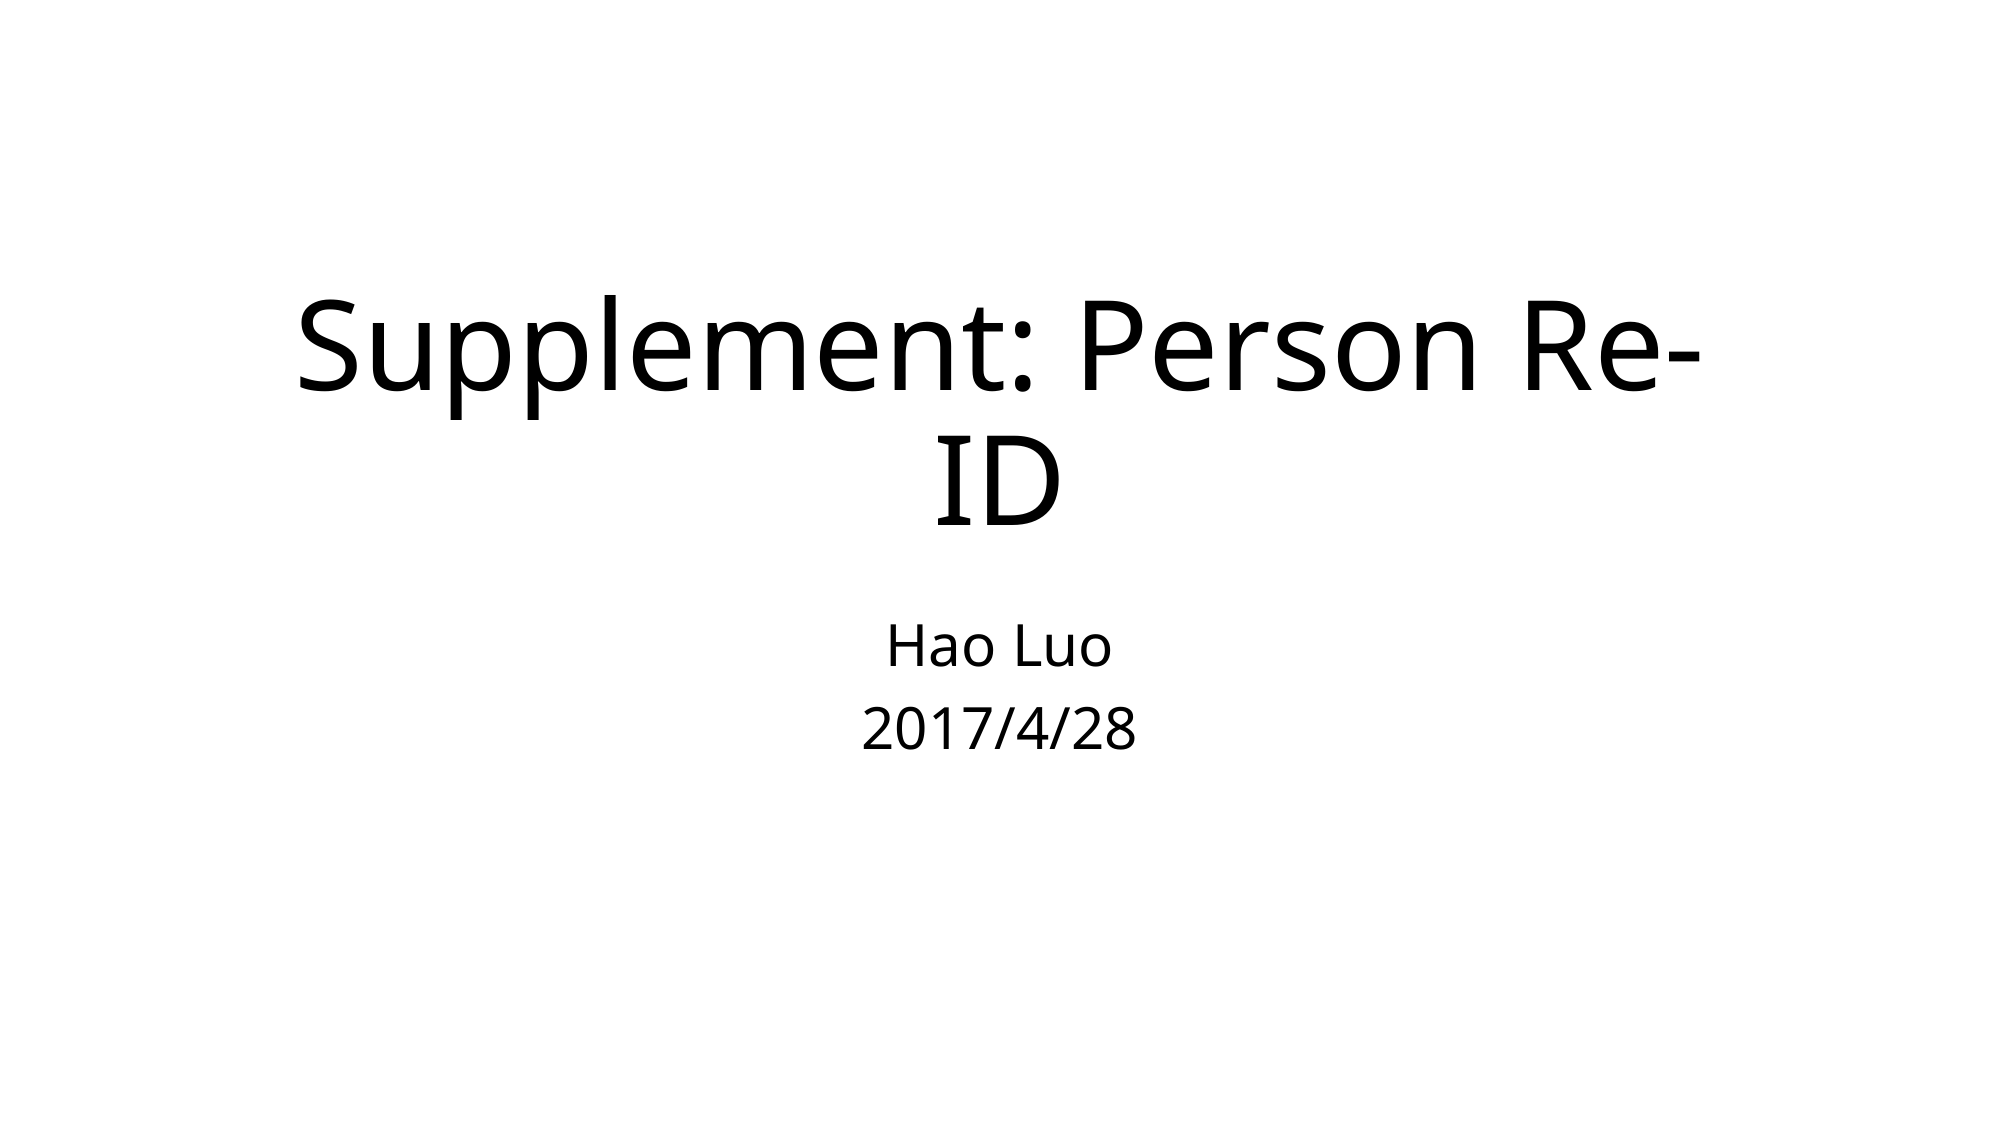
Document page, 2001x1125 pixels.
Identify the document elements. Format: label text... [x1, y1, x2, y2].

title Supplement: Person Re-ID [249, 168, 1750, 561]
subtitle Hao Luo 2017/4/28 [249, 608, 1750, 880]
